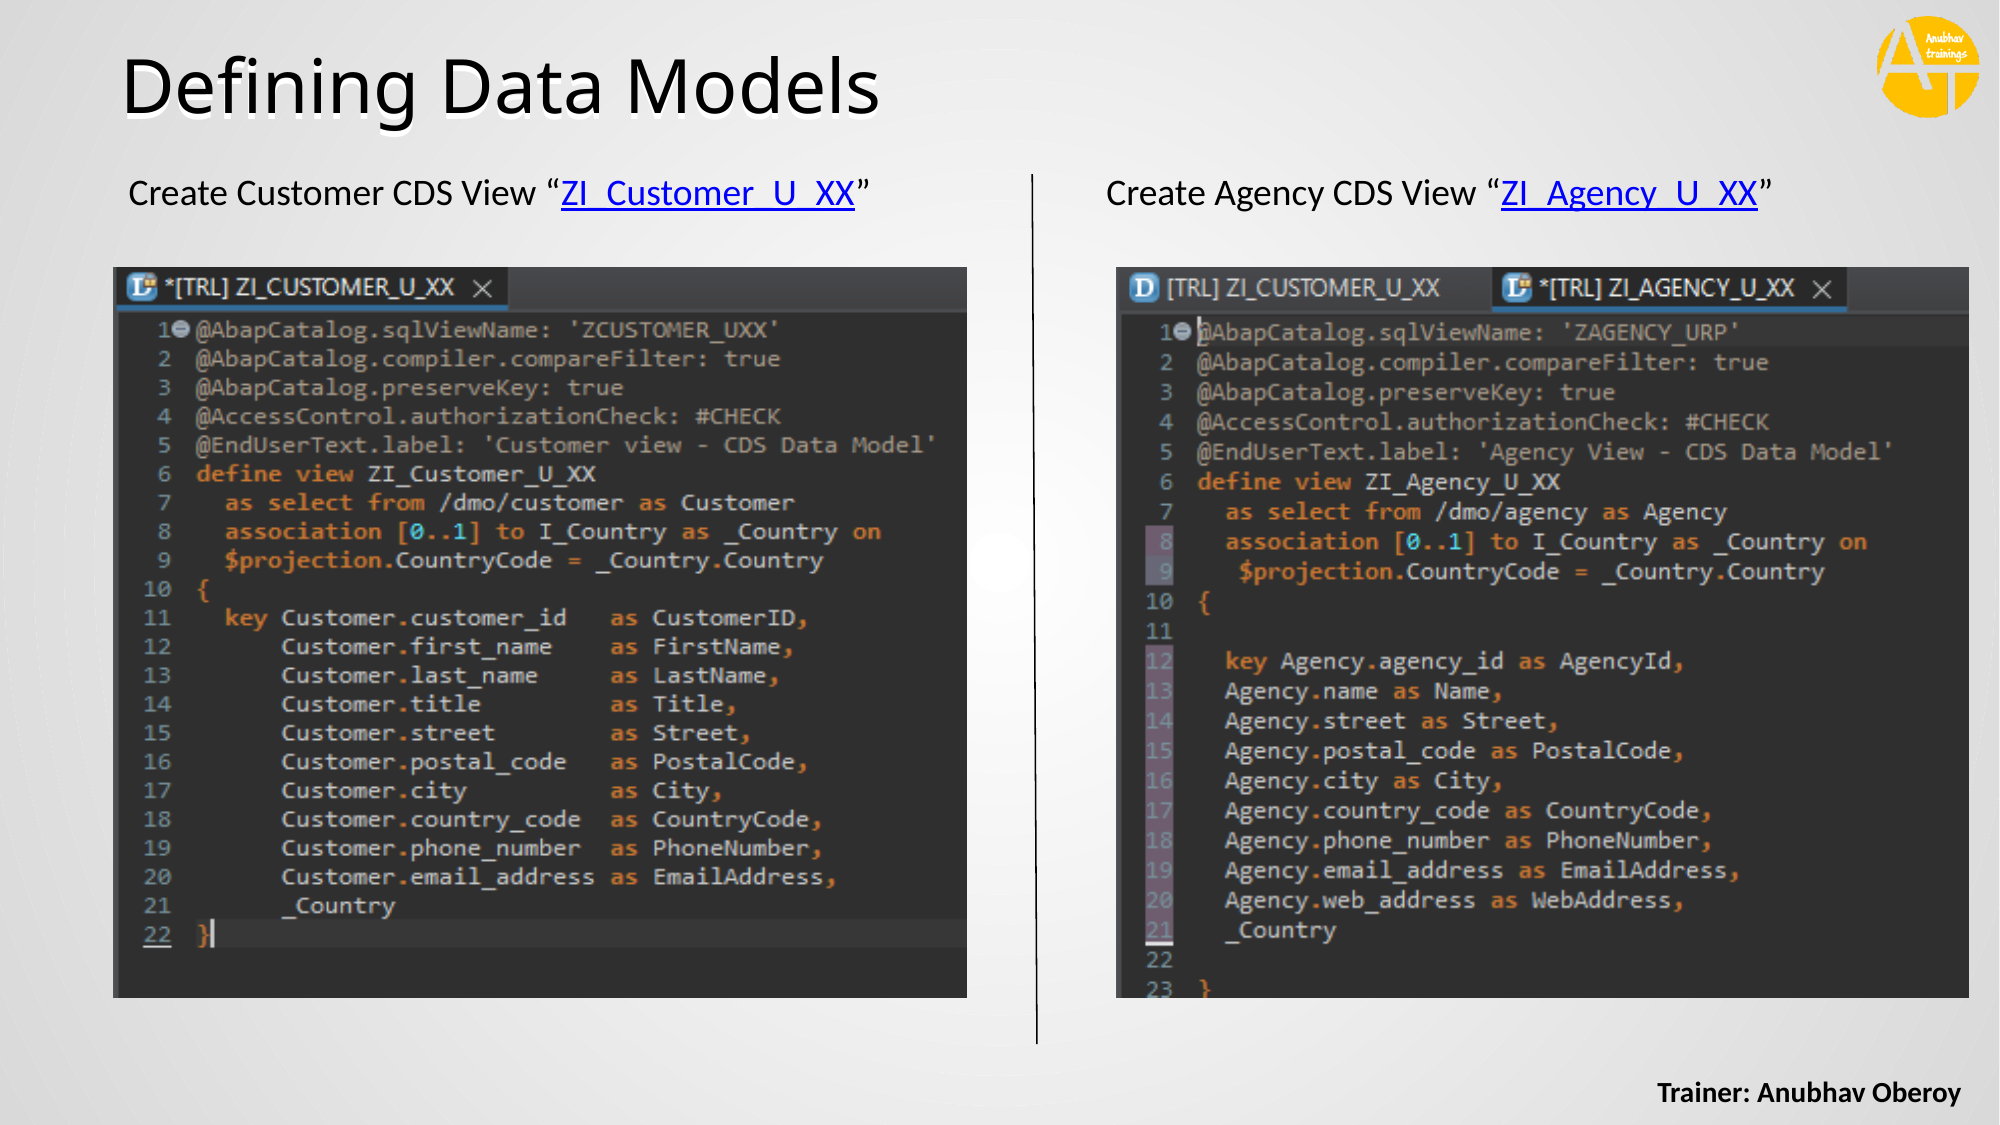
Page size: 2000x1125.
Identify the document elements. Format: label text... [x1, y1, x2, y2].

picture [1866, 9, 1985, 126]
picture [1116, 266, 1969, 998]
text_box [1029, 173, 1041, 1045]
title Defining Data Models [99, 142, 1900, 148]
text_box Defining Data Models [99, 24, 1900, 142]
picture [113, 266, 968, 998]
text_box Create Agency CDS View “ZI_Agency_U_XX” [1091, 160, 1945, 221]
footer Trainer: Anubhav Oberoy [1625, 1061, 1994, 1121]
text_box Create Customer CDS View “ZI_Customer_U_XX” [113, 160, 967, 221]
